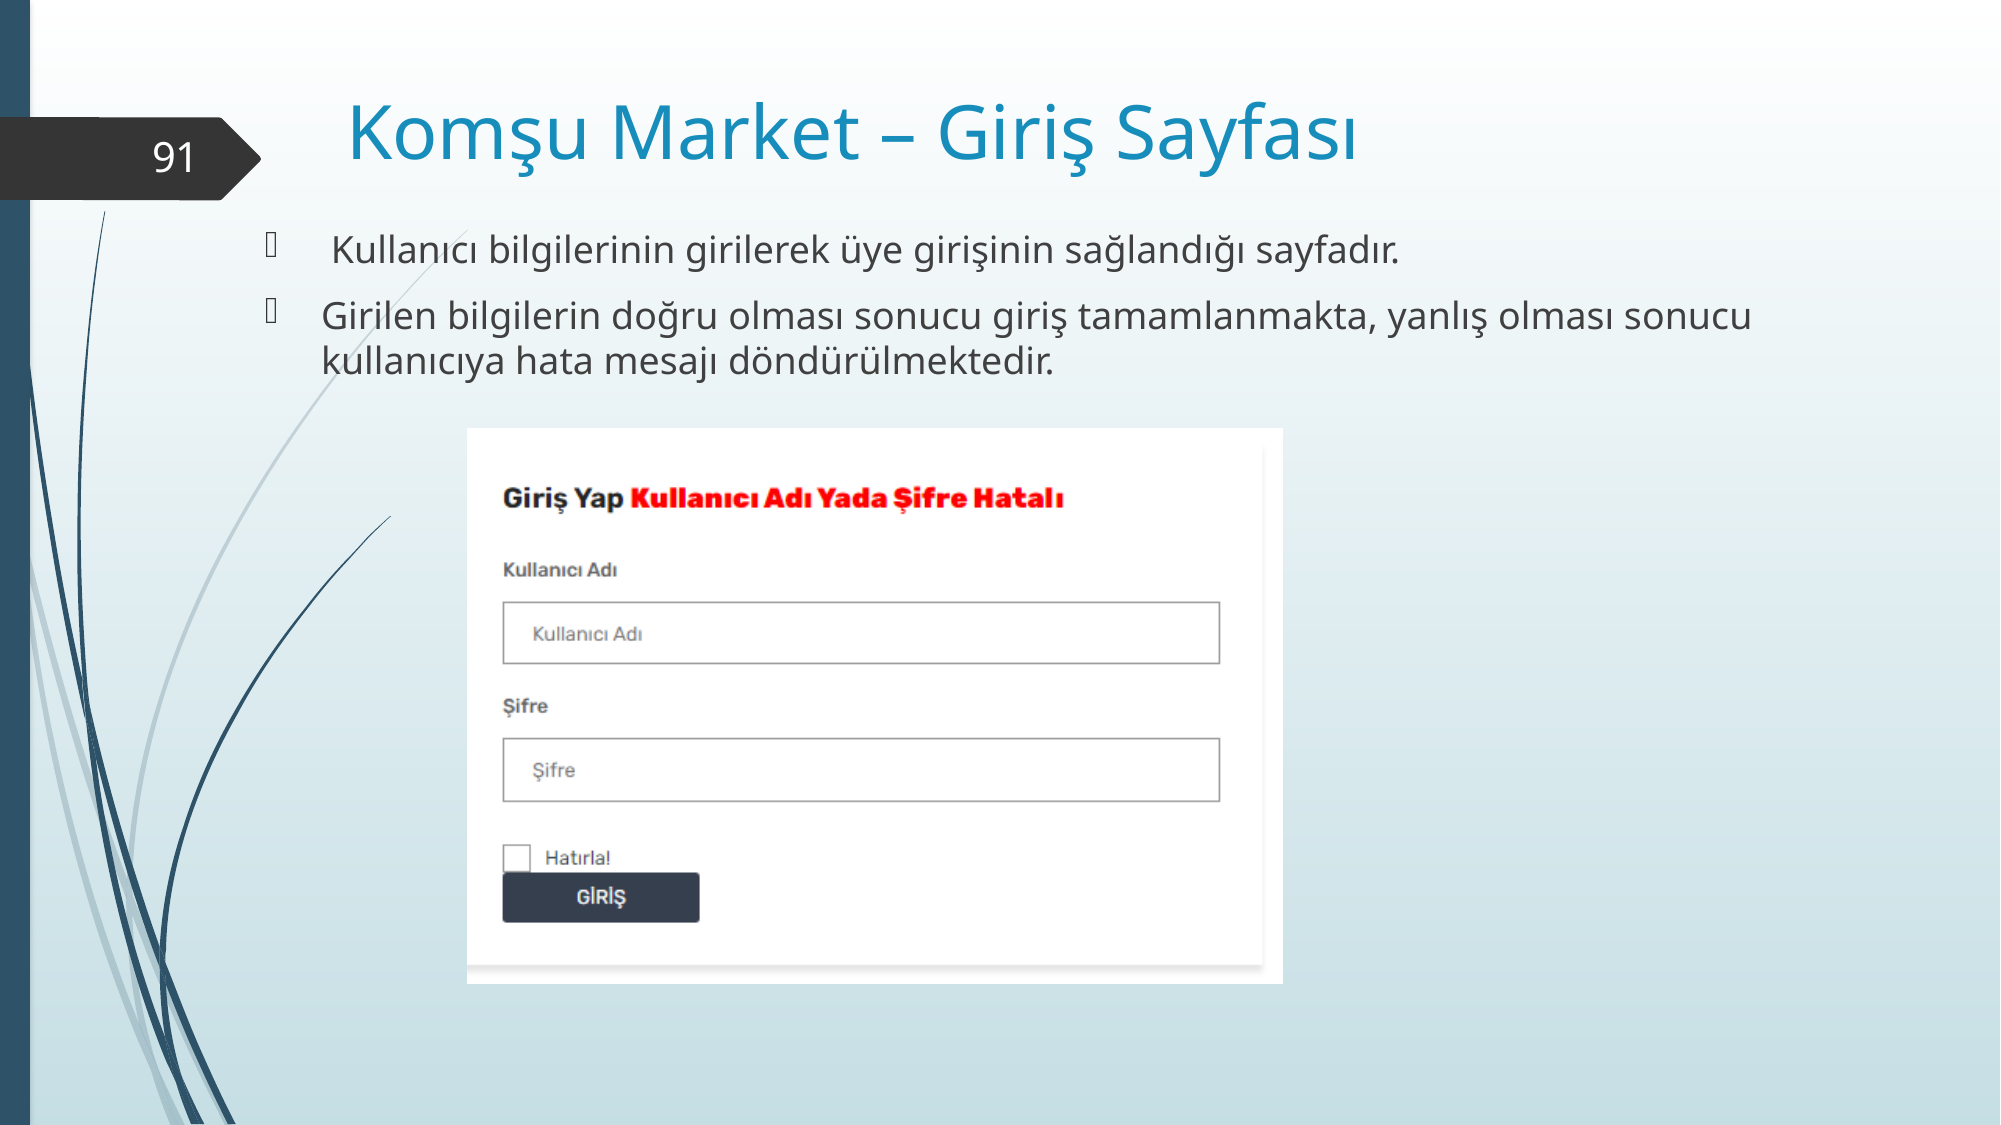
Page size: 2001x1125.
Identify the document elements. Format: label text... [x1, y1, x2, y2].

list Kullanıcı bilgilerinin girilerek üye girişinin sağlandığı sayfadır. Girilen bilgilerin doğru olması sonucu giriş tamamlanmakta, yanlış olması sonucu kullanıcıya hata mesajı döndürülmektedir. [249, 218, 1821, 839]
title Komşu Market – Giriş Sayfası [331, 77, 1793, 218]
picture [466, 428, 1284, 984]
slide_number 91 [87, 129, 216, 190]
